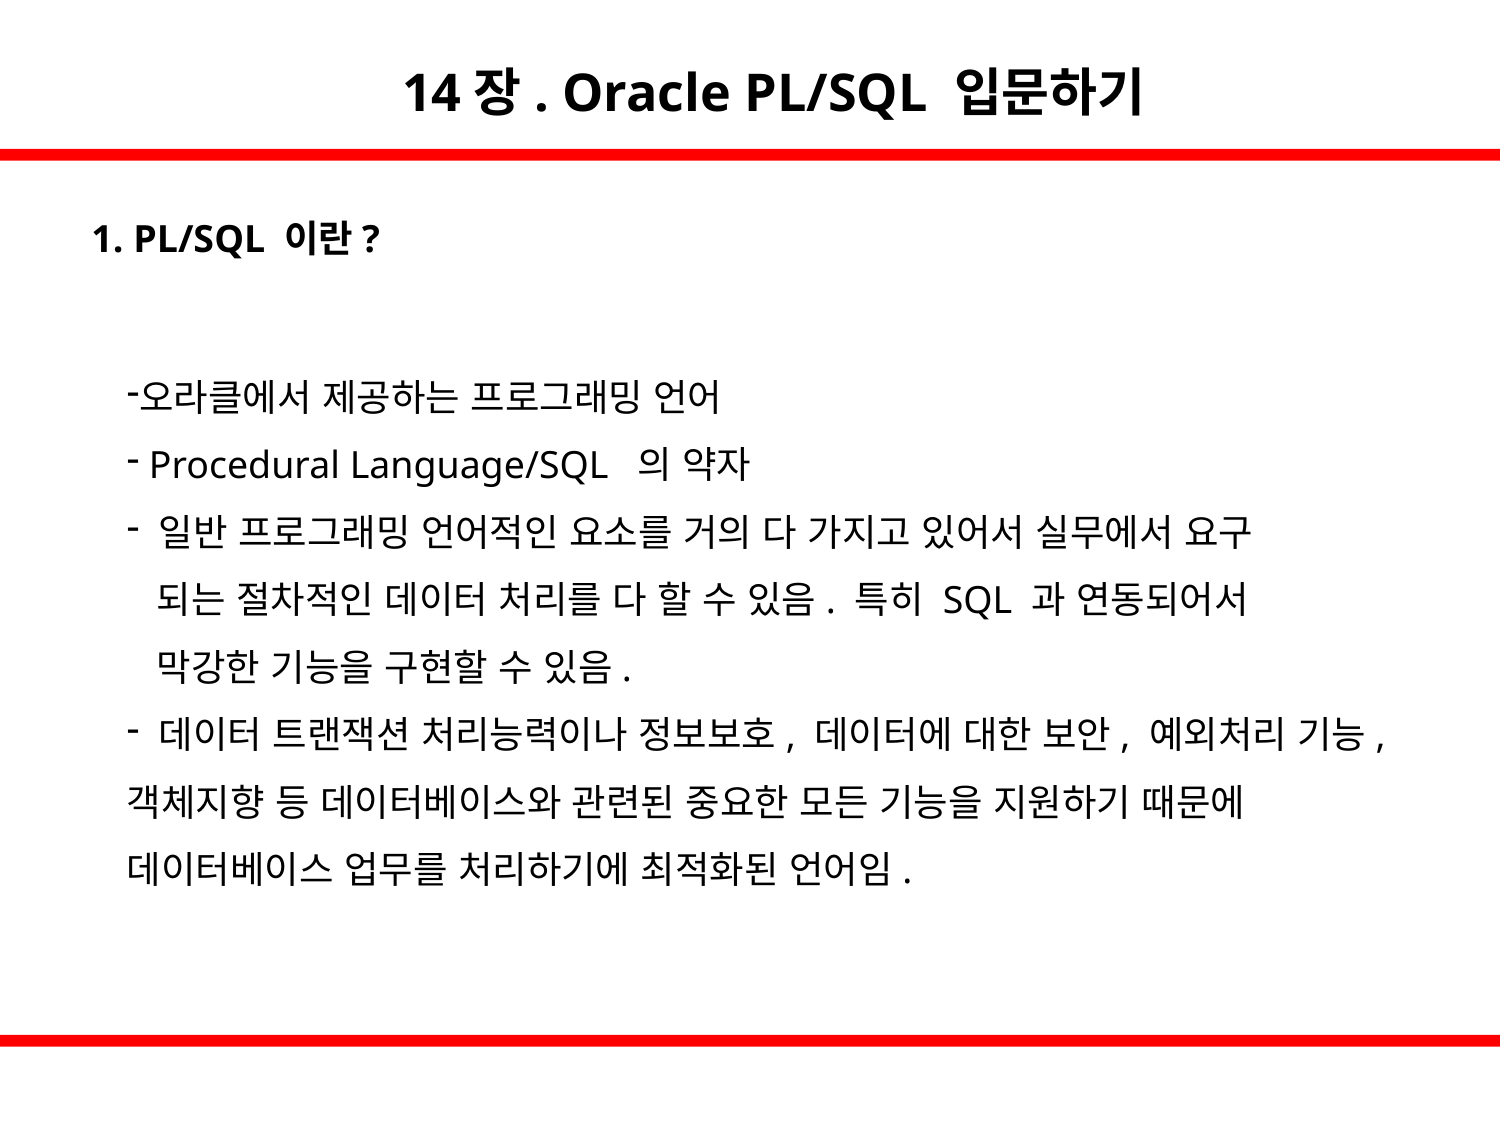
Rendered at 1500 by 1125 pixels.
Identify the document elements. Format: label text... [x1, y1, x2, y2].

text_box 1. PL/SQL 이란? [75, 194, 882, 281]
text_box 오라클에서 제공하는 프로그래밍 언어 Procedural Language/SQL 의 약자 일반 프로그래밍 언어적인 요소를 거의 다 가지고 있어서 실무에서 요구 되는 절차적인 데이터 처리를 다 할 수 있음. 특히 SQL 과 연동되어서 막강한 기능을 구현할 수 있음. 데이터 트랜잭션 처리능력이나 정보보호, 데이터에 대한 보안, 예외처리 기능, 객체지향 등 데이터베이스와 관련된 중요한 모든 기능을 지원하기 때문에 데이터베이스 업무를 처리하기에 최적화된 언어임. [110, 277, 1413, 966]
text_box 14장. Oracle PL/SQL 입문하기 [204, 0, 1343, 151]
text_box [0, 1033, 1500, 1049]
text_box [0, 147, 1500, 163]
